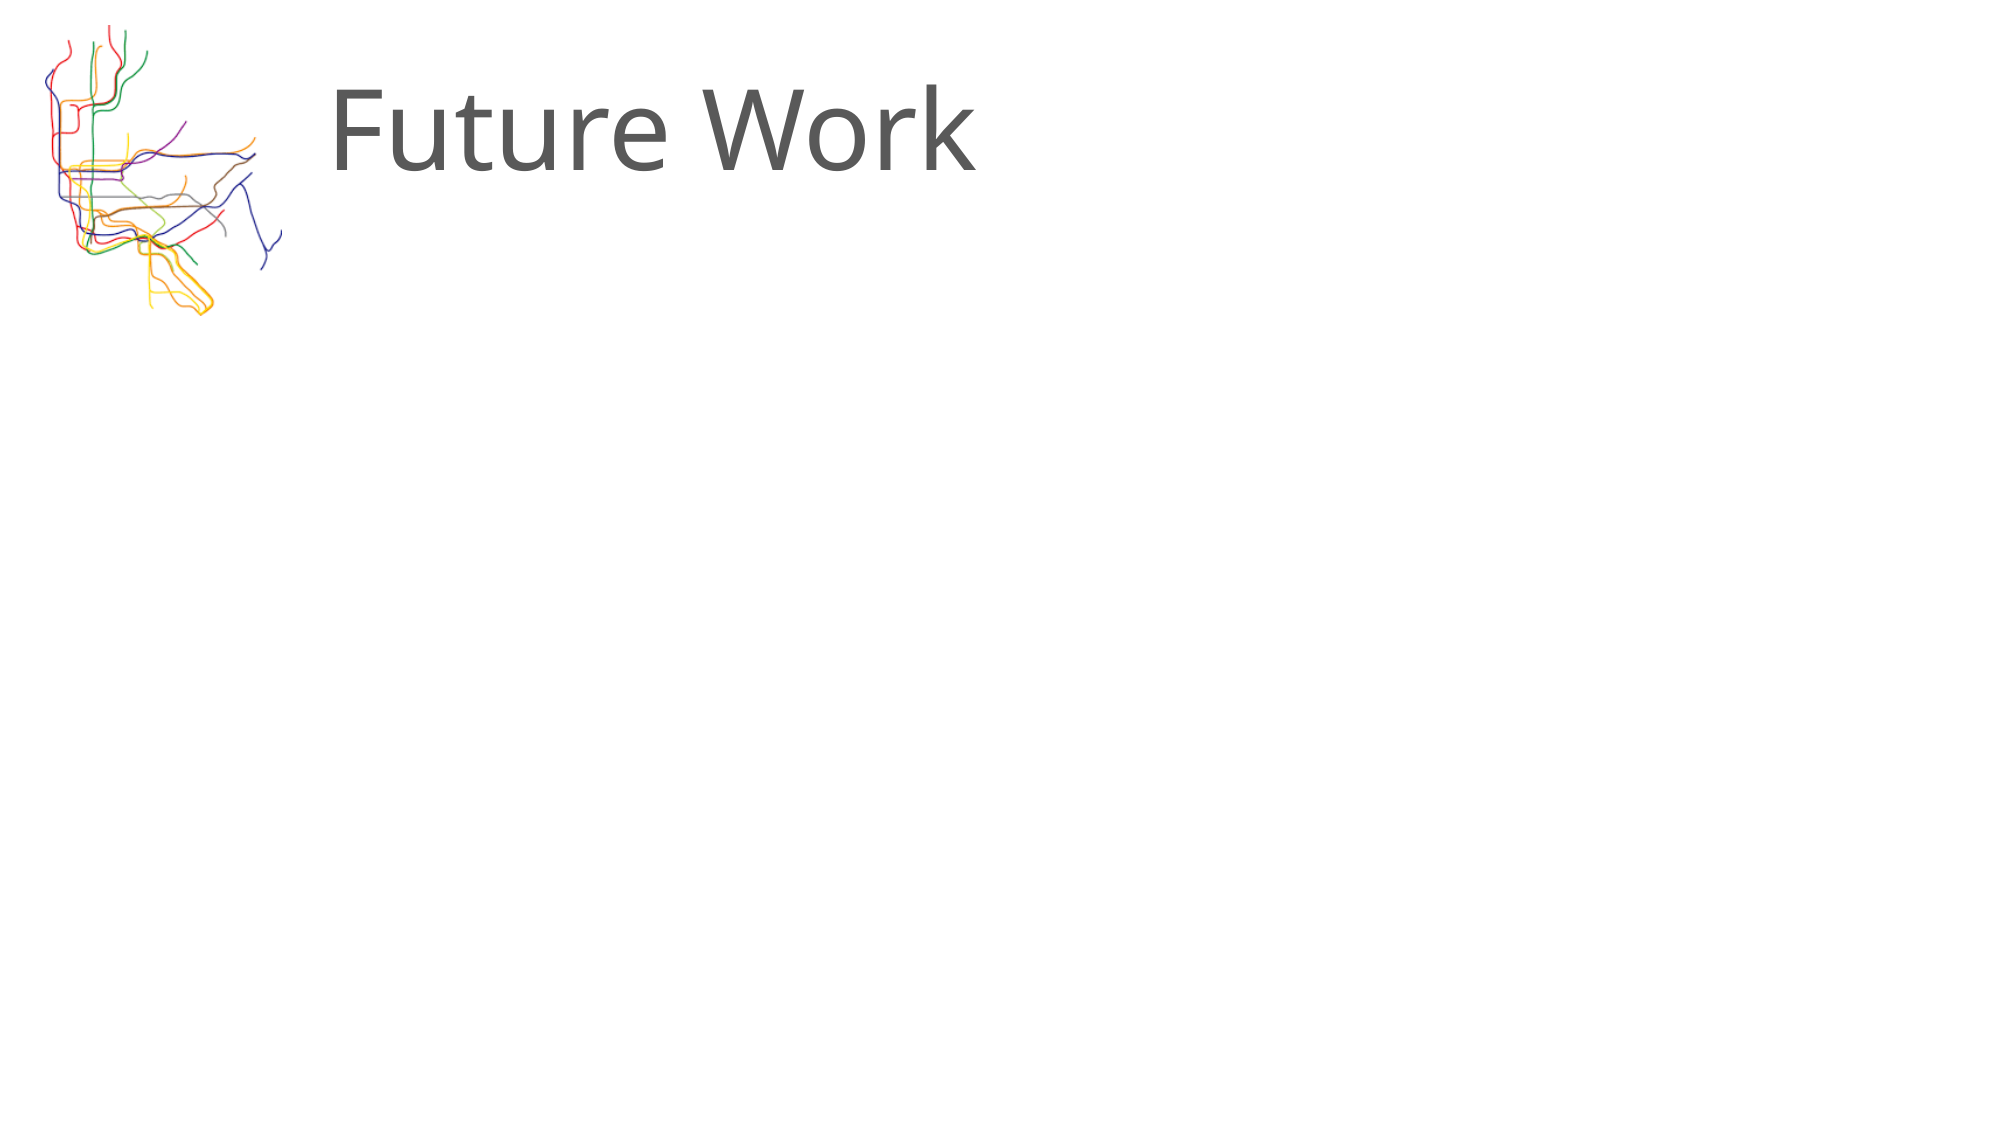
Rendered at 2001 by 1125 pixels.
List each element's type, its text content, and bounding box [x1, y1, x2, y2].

text_box Future Work [311, 50, 1876, 201]
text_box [45, 25, 282, 316]
